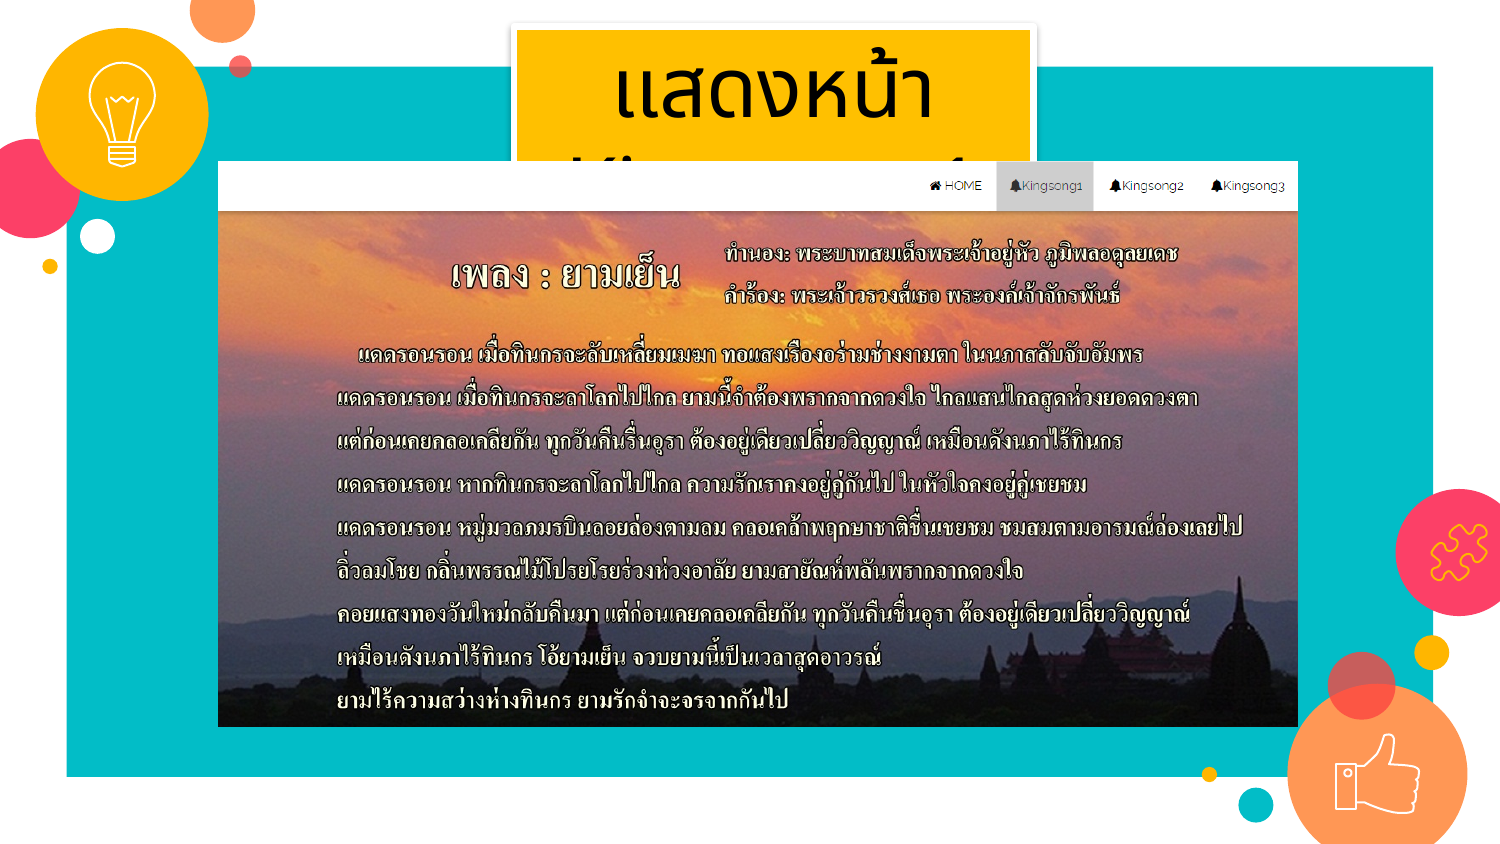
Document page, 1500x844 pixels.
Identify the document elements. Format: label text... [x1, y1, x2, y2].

text_box เเสดงหน้า Kingsong1 [511, 23, 1037, 160]
picture [218, 161, 1298, 727]
